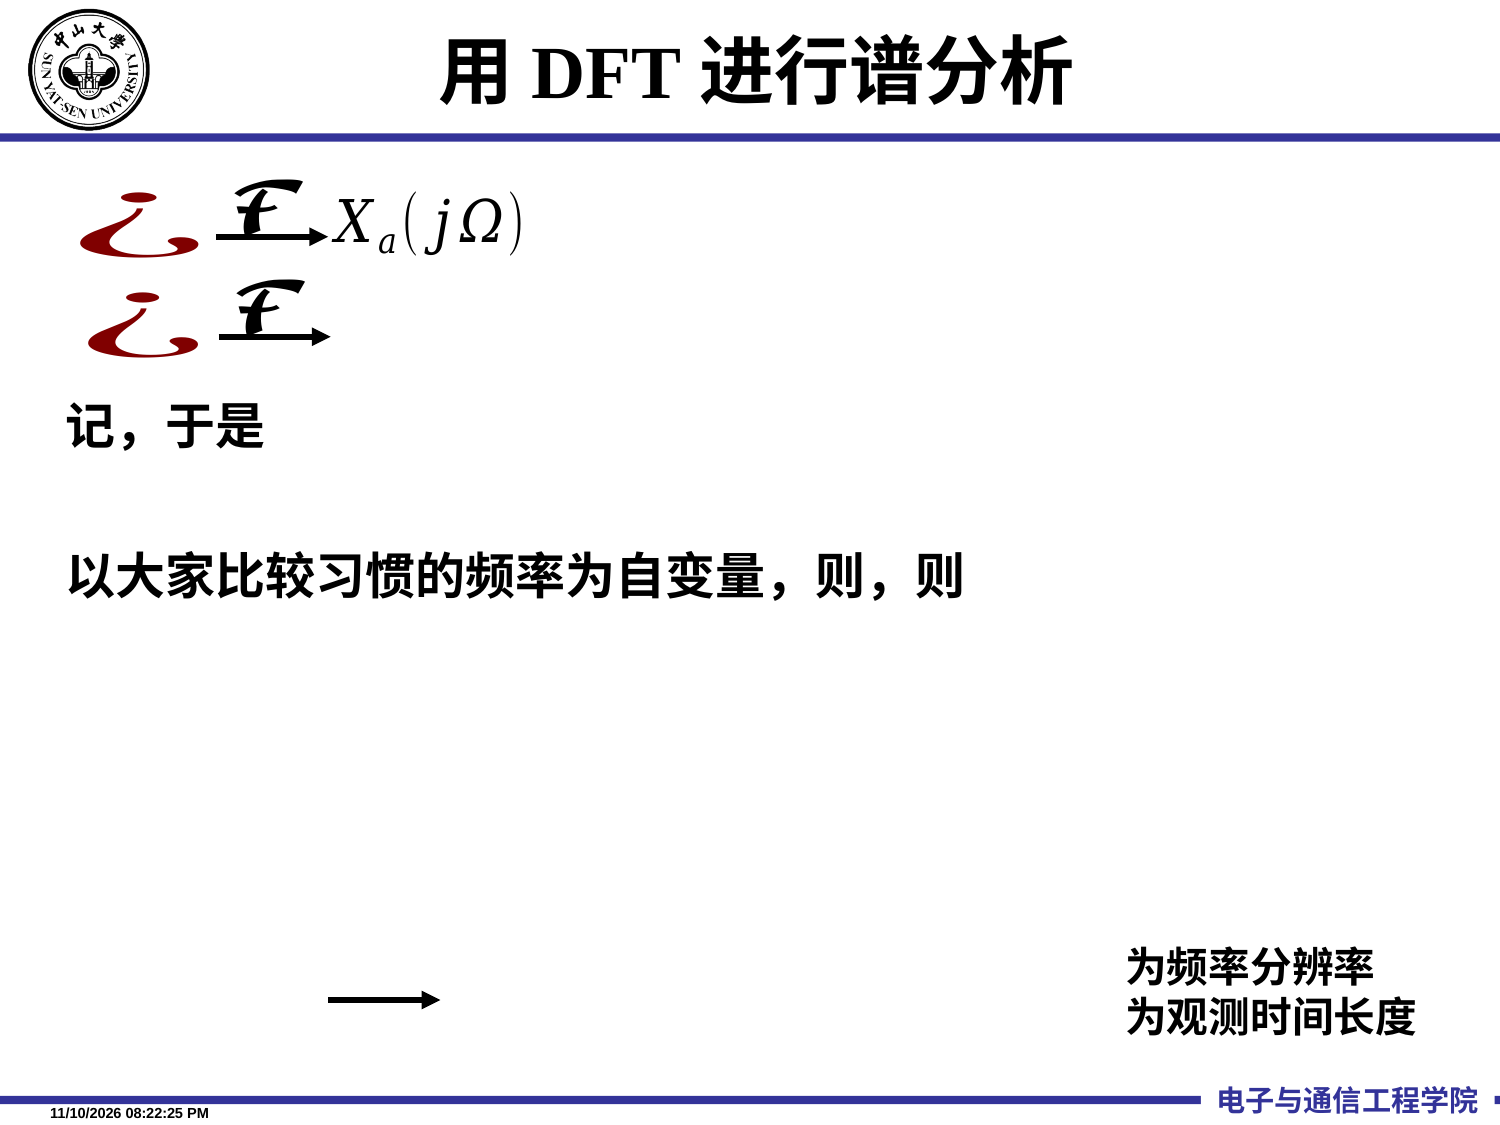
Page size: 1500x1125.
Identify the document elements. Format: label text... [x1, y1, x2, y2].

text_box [74, 273, 331, 363]
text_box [65, 173, 526, 263]
picture [28, 8, 150, 131]
title 用DFT进行谱分析 [174, 0, 1338, 138]
